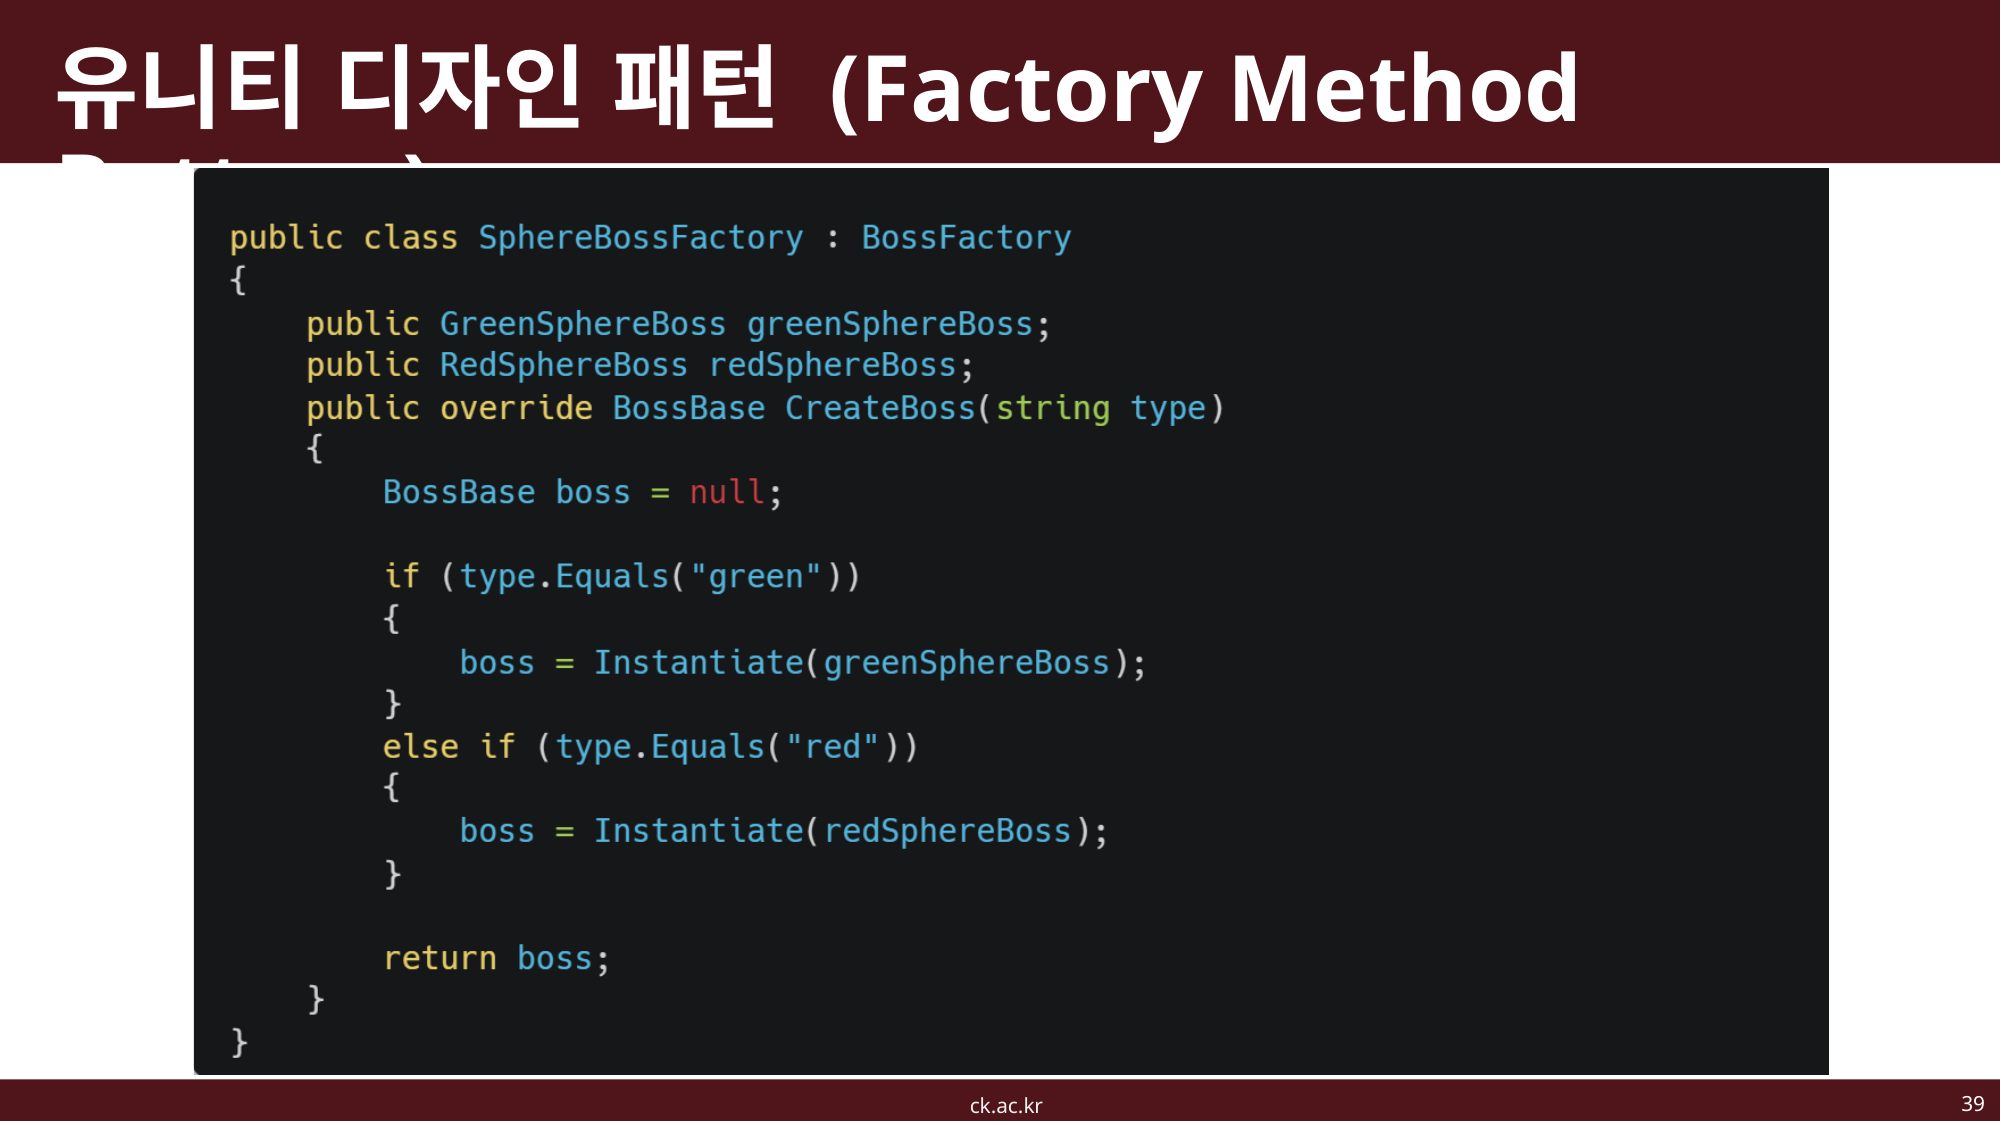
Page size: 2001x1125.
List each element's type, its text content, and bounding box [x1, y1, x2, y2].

picture [193, 168, 1829, 1075]
slide_number 39 [1911, 1083, 2000, 1125]
footer ck.ac.kr [949, 1084, 1064, 1125]
title 유니티 디자인 패턴 (Factory Method Pattern) [39, 34, 1984, 149]
